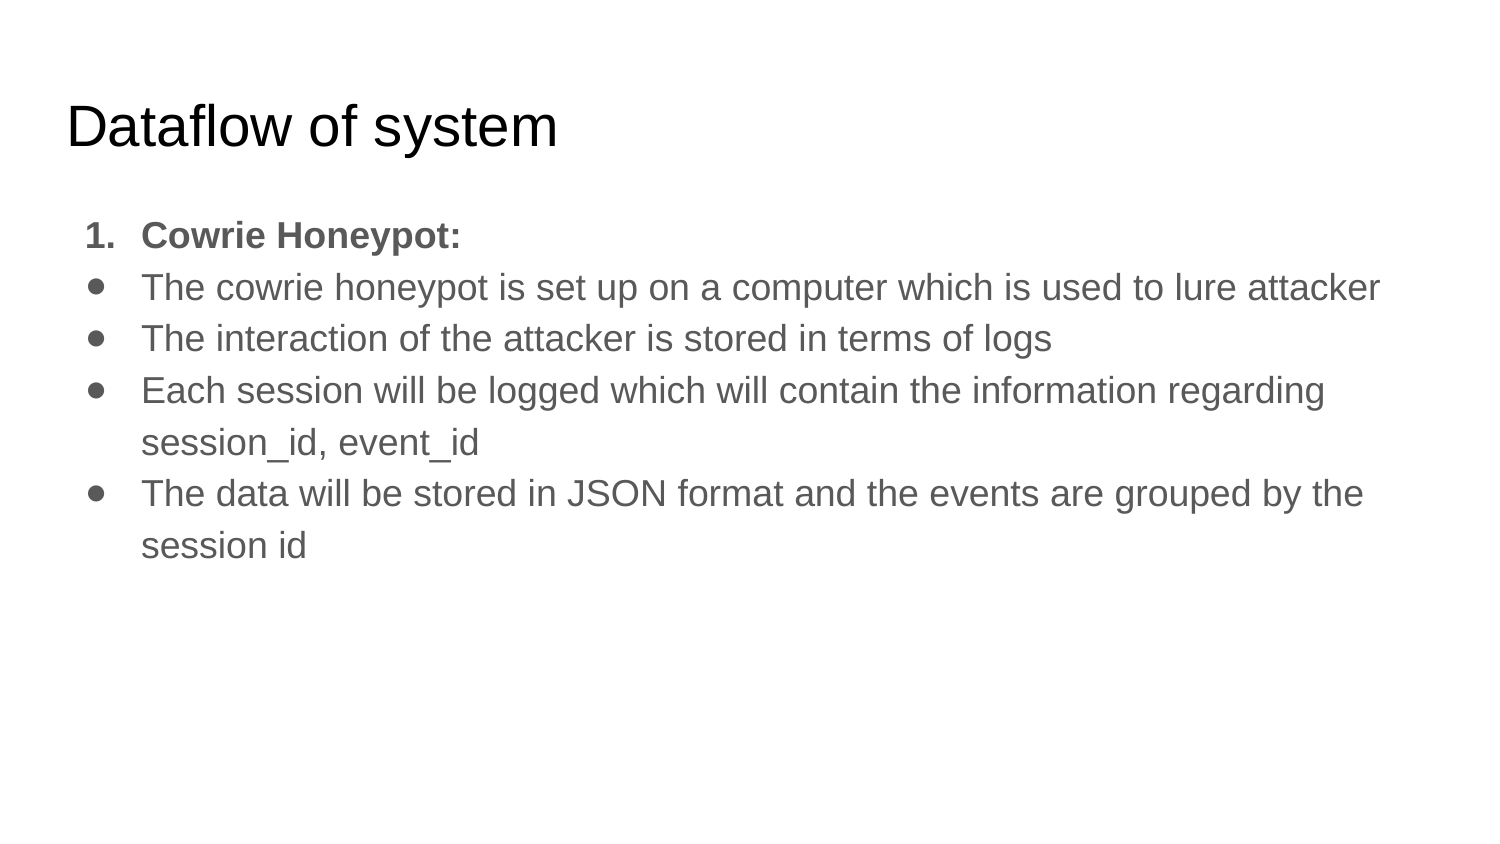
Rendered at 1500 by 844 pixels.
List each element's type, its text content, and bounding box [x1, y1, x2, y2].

list Cowrie Honeypot: The cowrie honeypot is set up on a computer which is used to lure attacker The interaction of the attacker is stored in terms of logs Each session will be logged which will contain the information regarding session_id, event_id The data will be stored in JSON format and the events are grouped by the session id [51, 189, 1449, 750]
title Dataflow of system [51, 72, 1449, 167]
